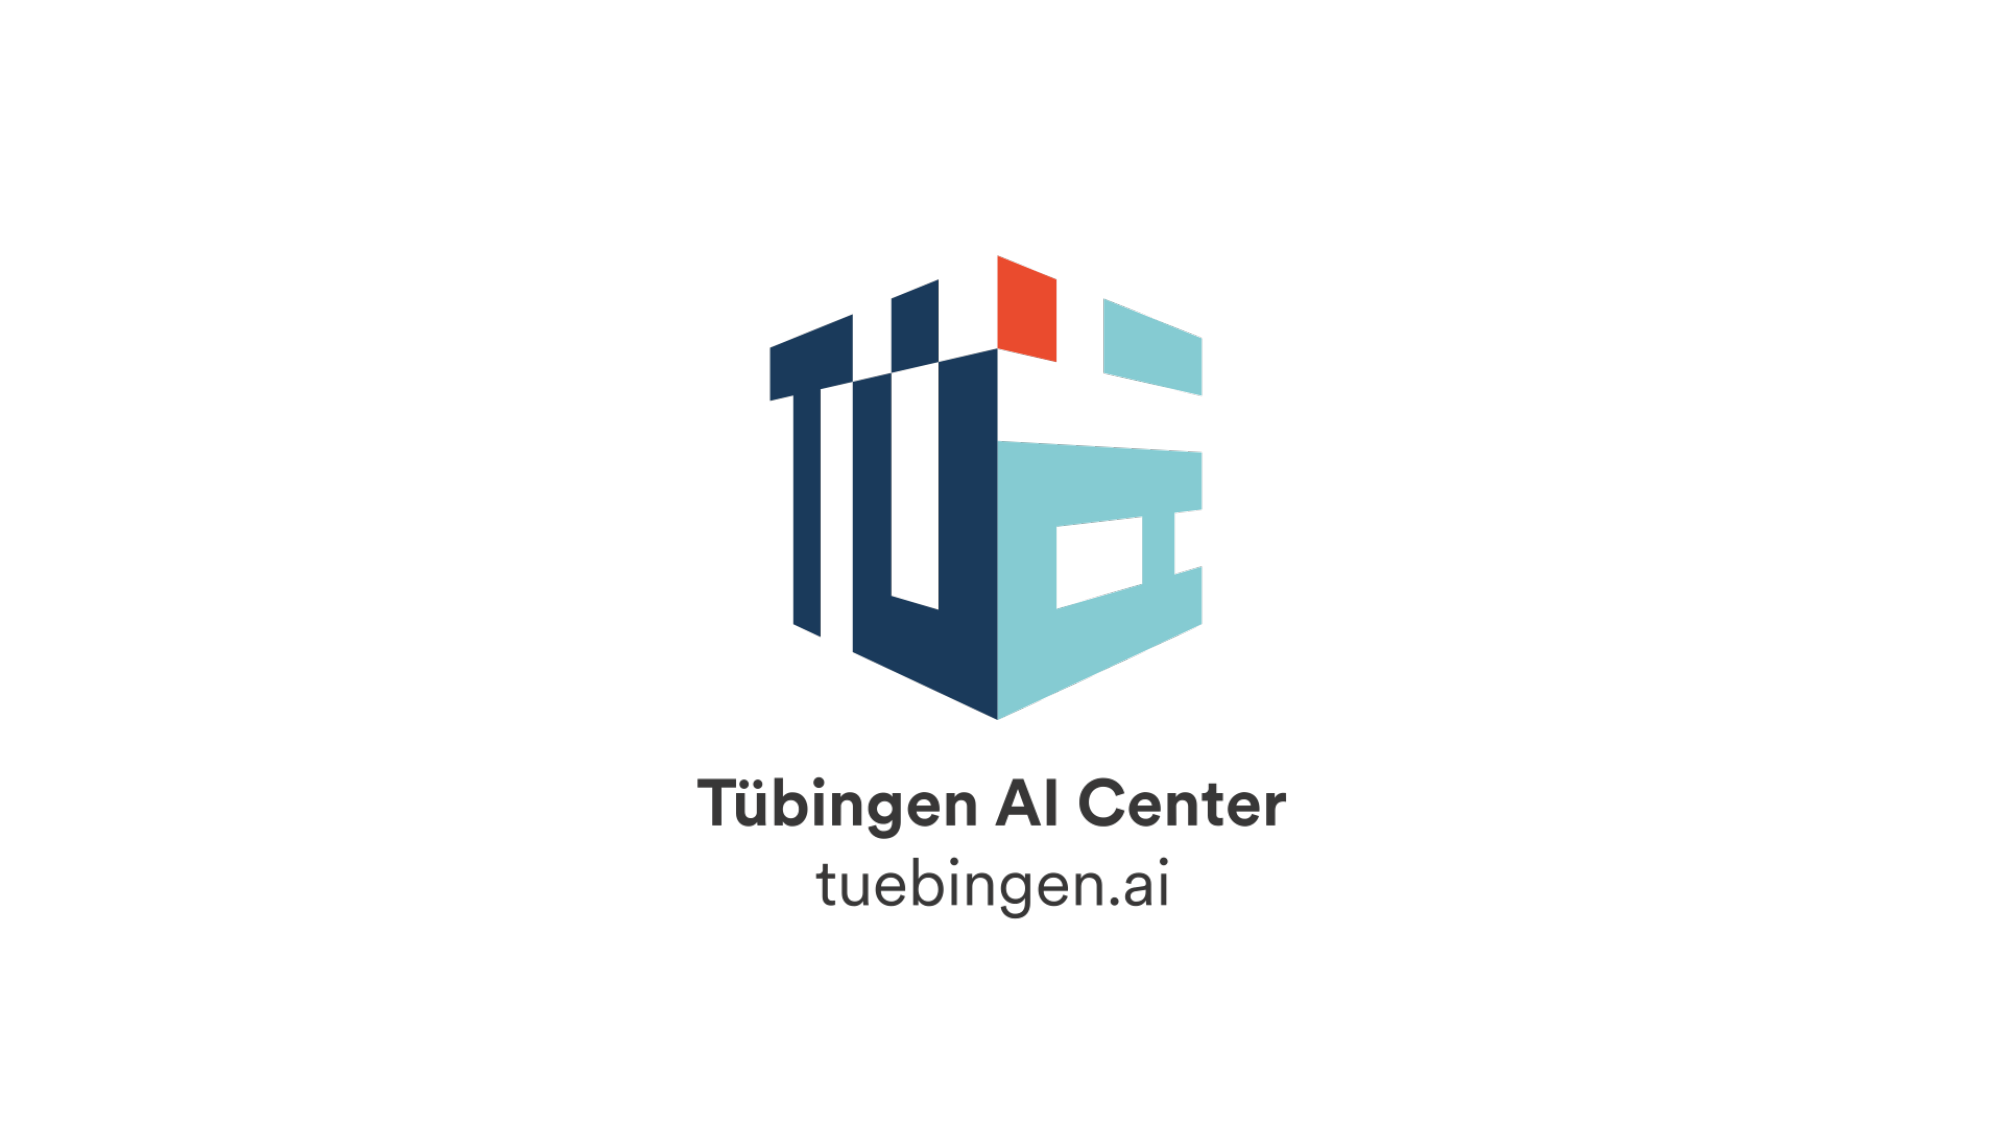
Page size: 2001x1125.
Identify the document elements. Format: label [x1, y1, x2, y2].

picture [686, 223, 1308, 933]
